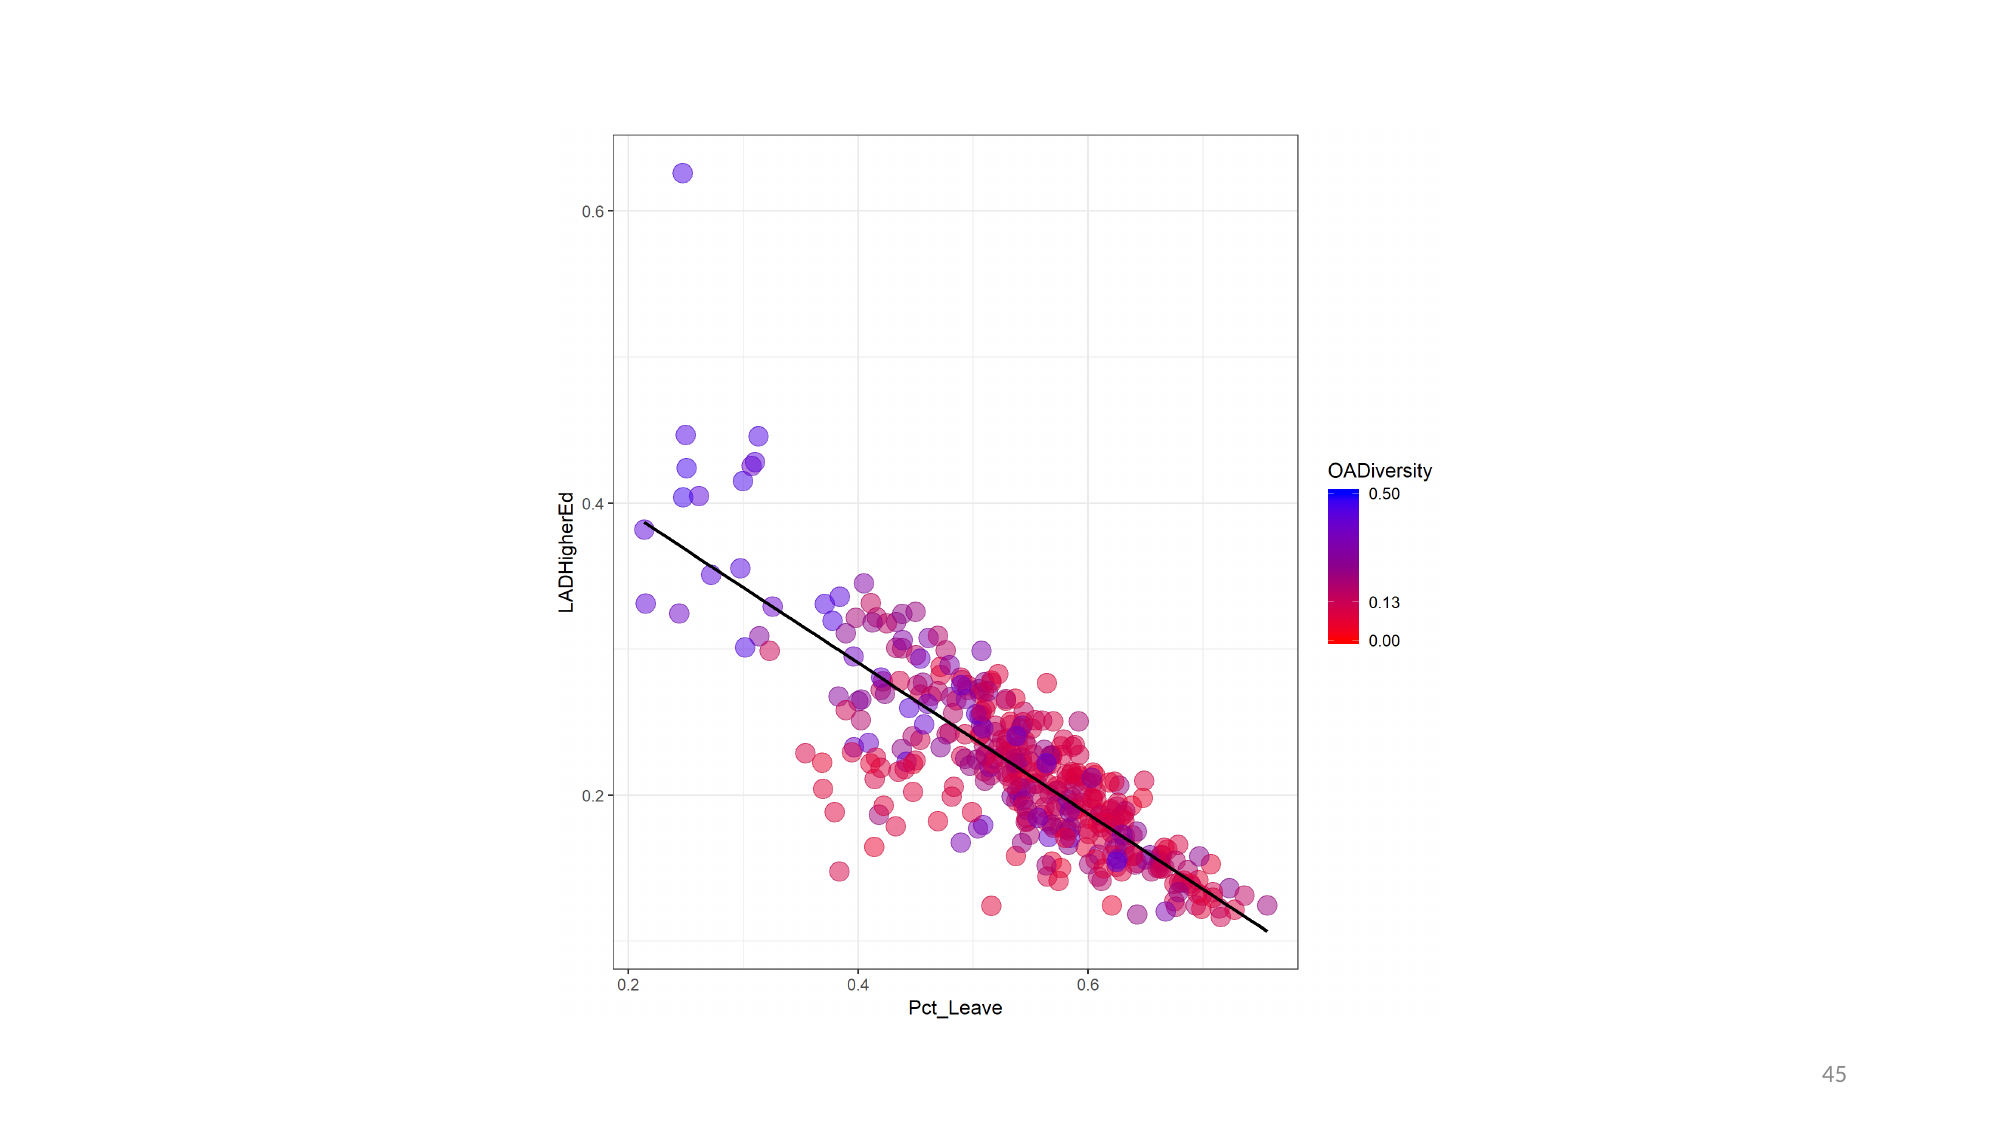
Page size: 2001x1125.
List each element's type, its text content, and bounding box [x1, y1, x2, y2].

picture [548, 125, 1452, 1028]
slide_number 45 [1412, 1042, 1863, 1103]
